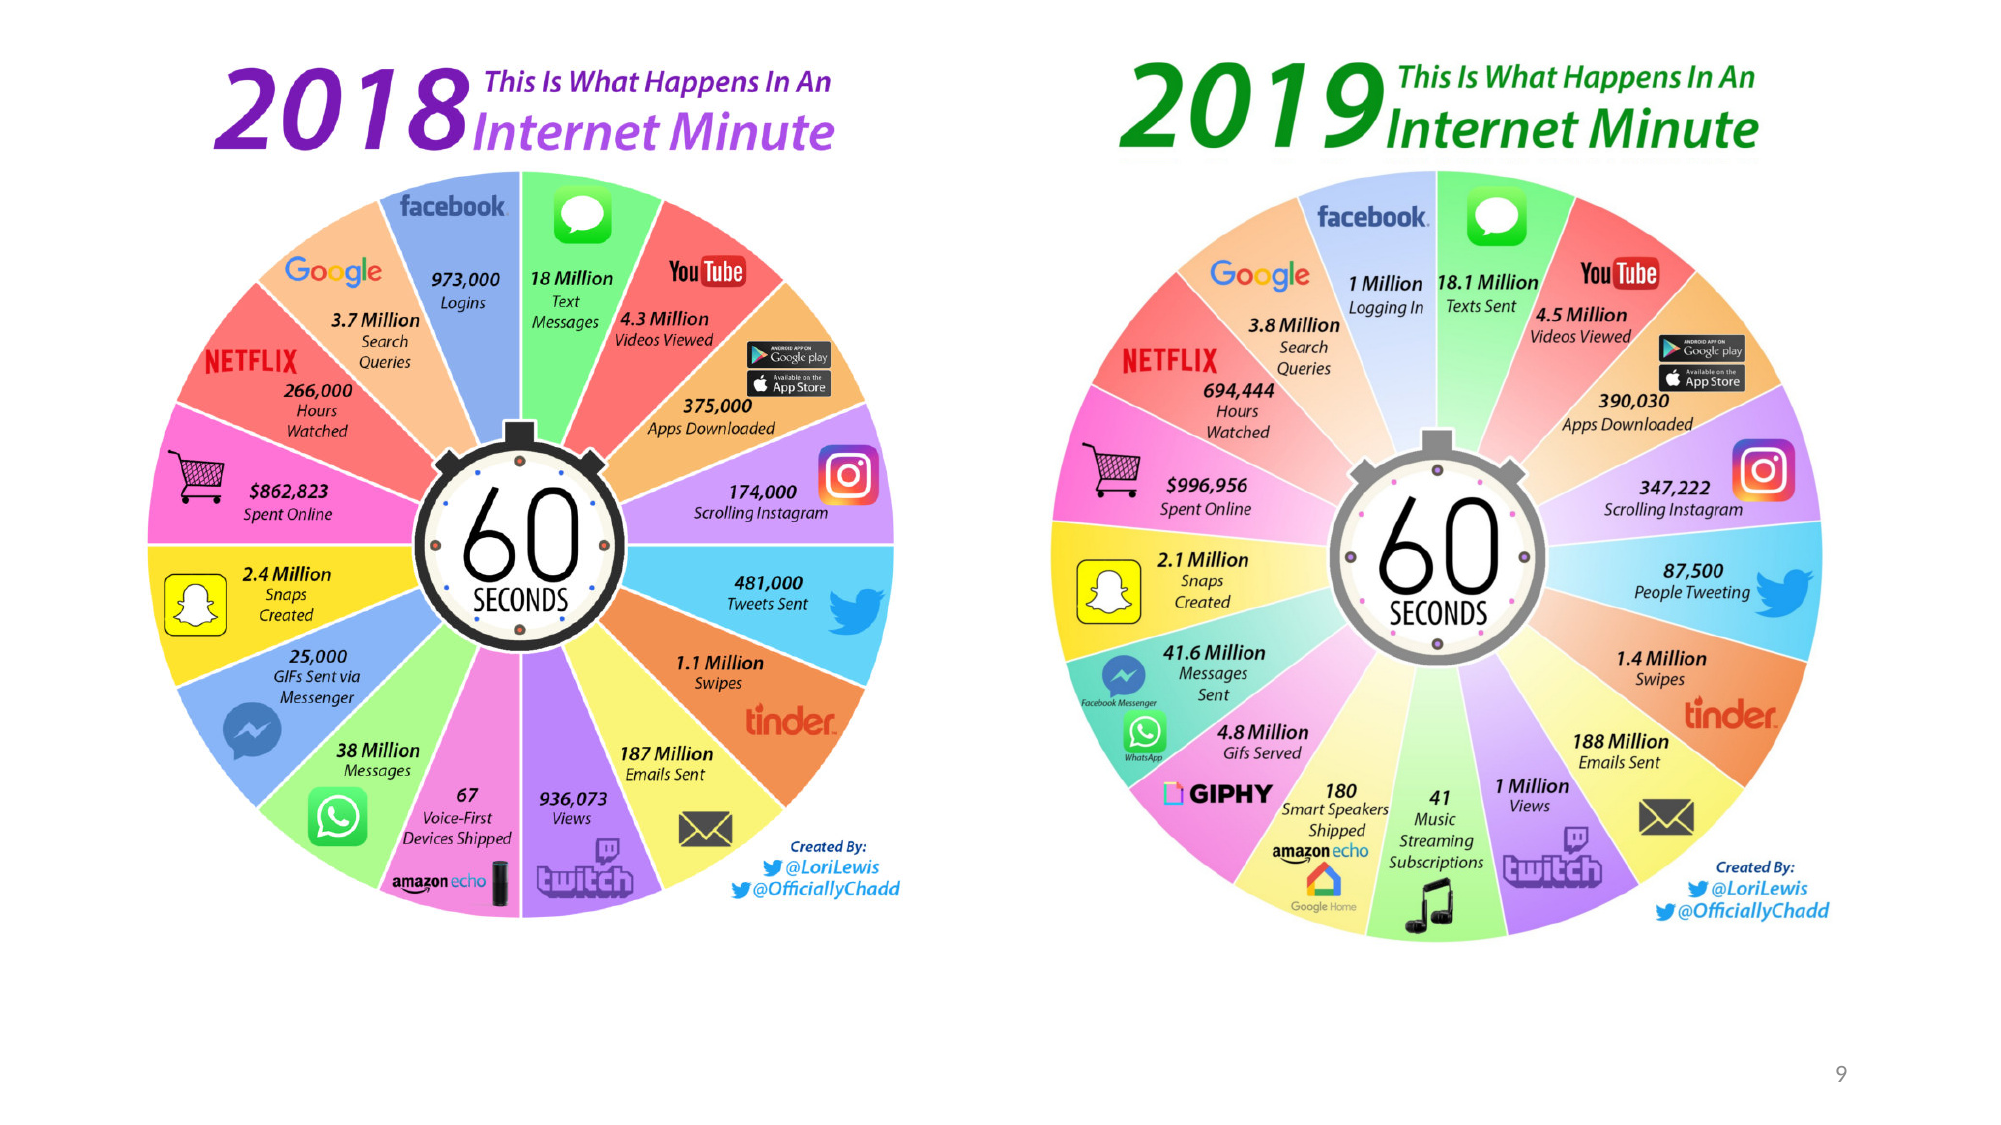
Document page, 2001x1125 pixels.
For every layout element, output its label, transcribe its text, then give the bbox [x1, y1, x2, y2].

slide_number 9 [1412, 1042, 1863, 1103]
picture [80, 58, 950, 928]
picture [1040, 34, 1833, 952]
